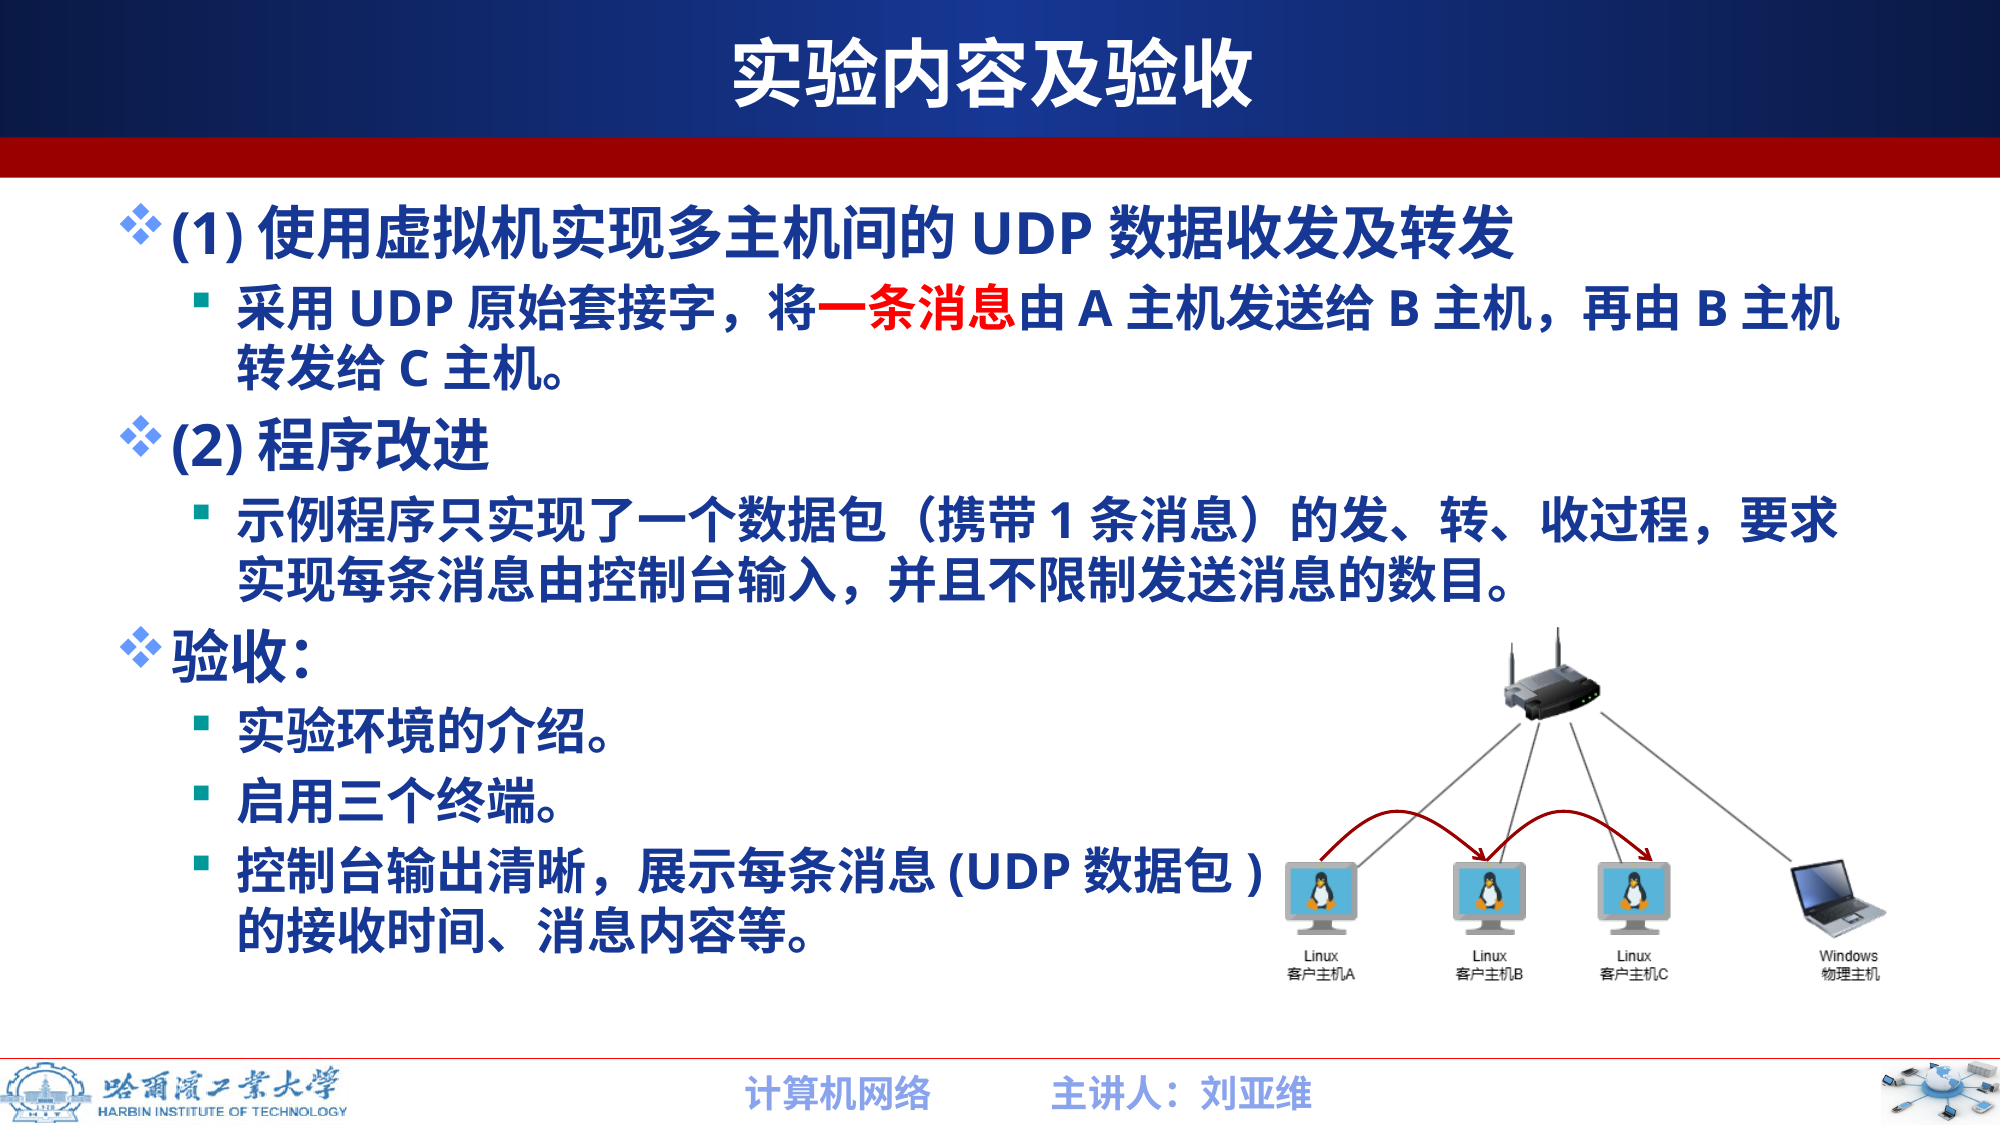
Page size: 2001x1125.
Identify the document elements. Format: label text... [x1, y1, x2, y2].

picture [0, 1060, 350, 1125]
title 实验内容及验收 [66, 24, 1917, 118]
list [1285, 626, 1888, 984]
picture [1881, 1059, 2000, 1125]
text_box (1)使用虚拟机实现多主机间的UDP数据收发及转发 采用UDP原始套接字，将一条消息由A主机发送给B主机，再由B主机转发给C主机。 (2)程序改进 示例程序只实现了一个数据包（携带1条消息）的发、转、收过程，要求实现每条消息由控制台输入，并且不限制发送消息的数目。 验收： 实验环境的介绍。 启用三个终端。 控制台输出清晰，展示每条消息(UDP数据包) 的接收时间、消息内容等。 [99, 189, 1900, 1050]
